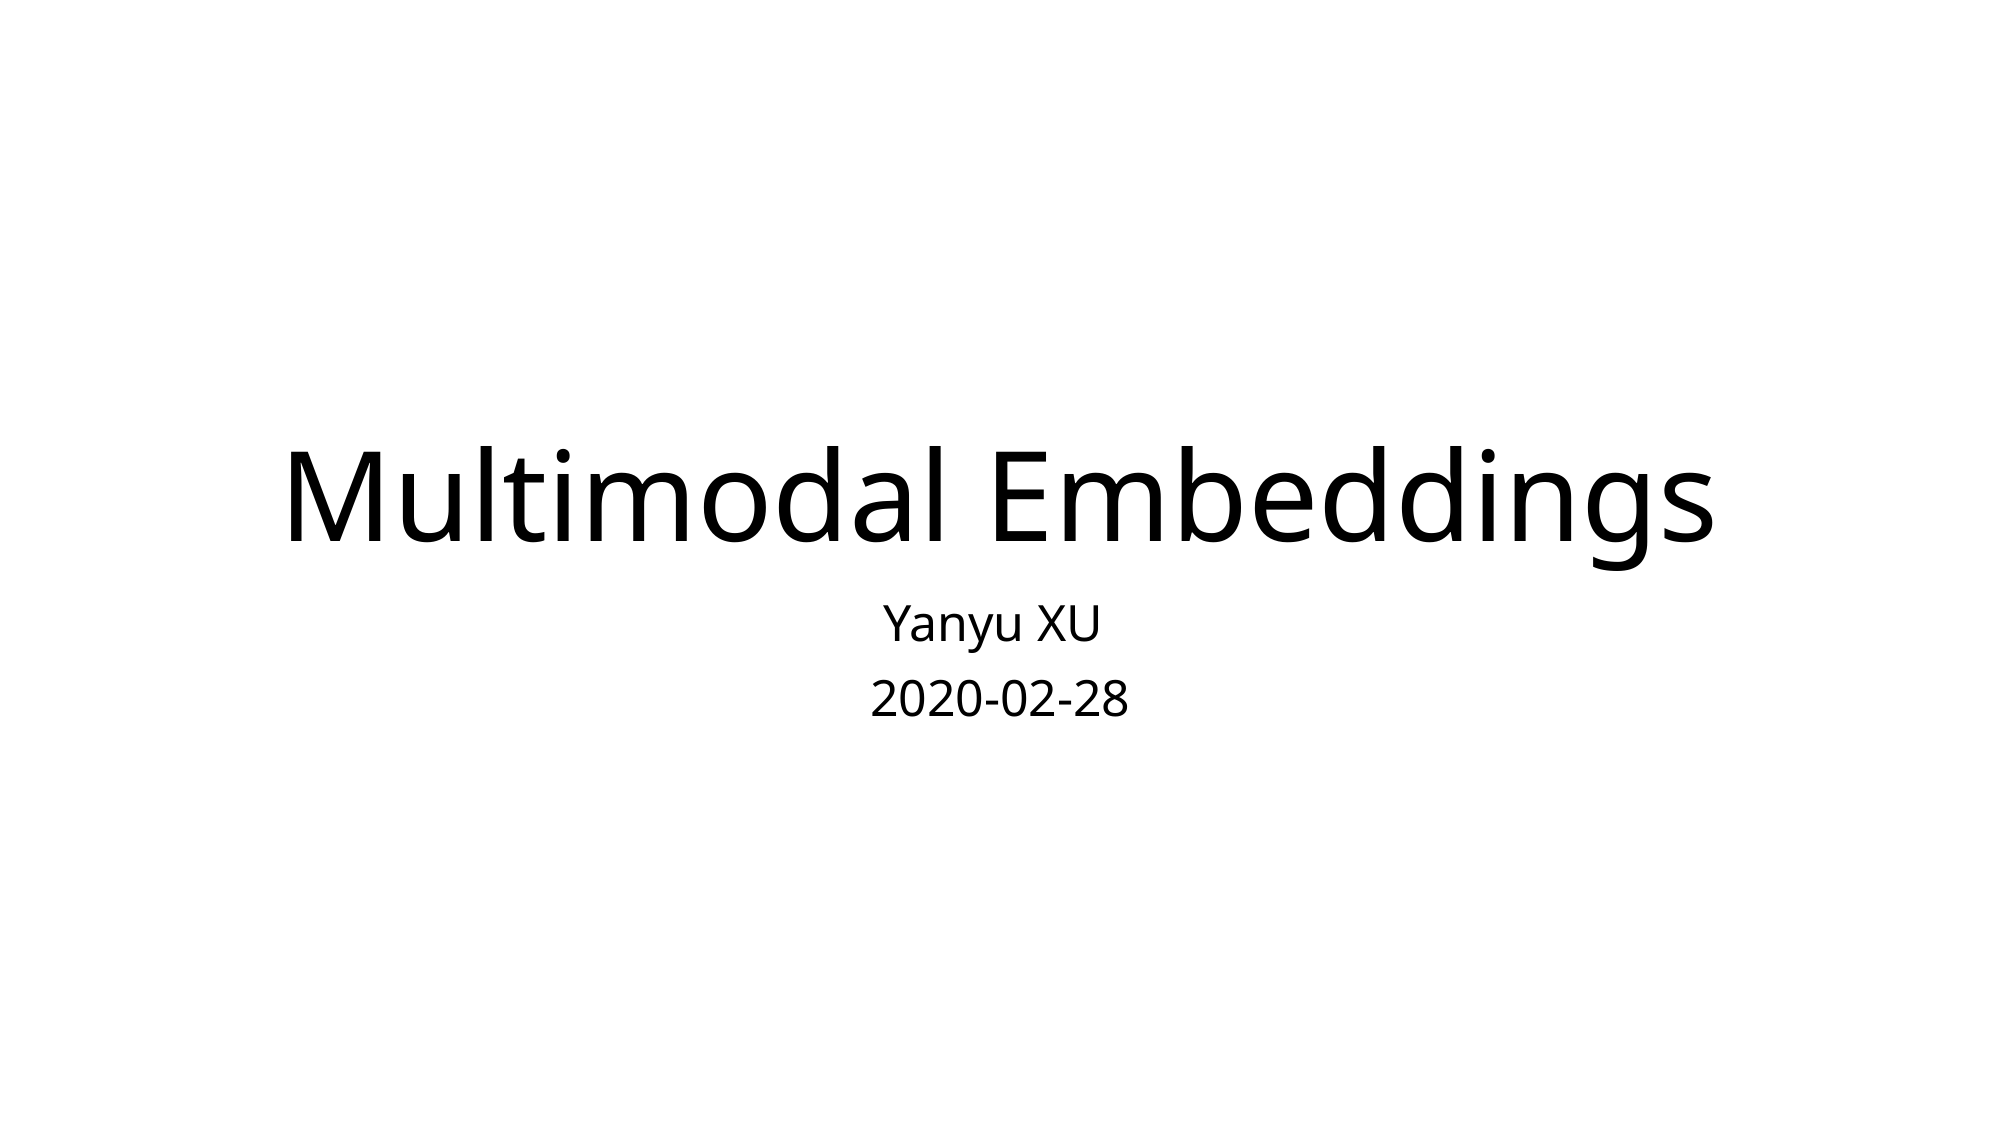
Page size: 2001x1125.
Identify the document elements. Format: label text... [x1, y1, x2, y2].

subtitle Yanyu XU 2020-02-28 [249, 590, 1750, 863]
title Multimodal Embeddings [249, 184, 1750, 576]
